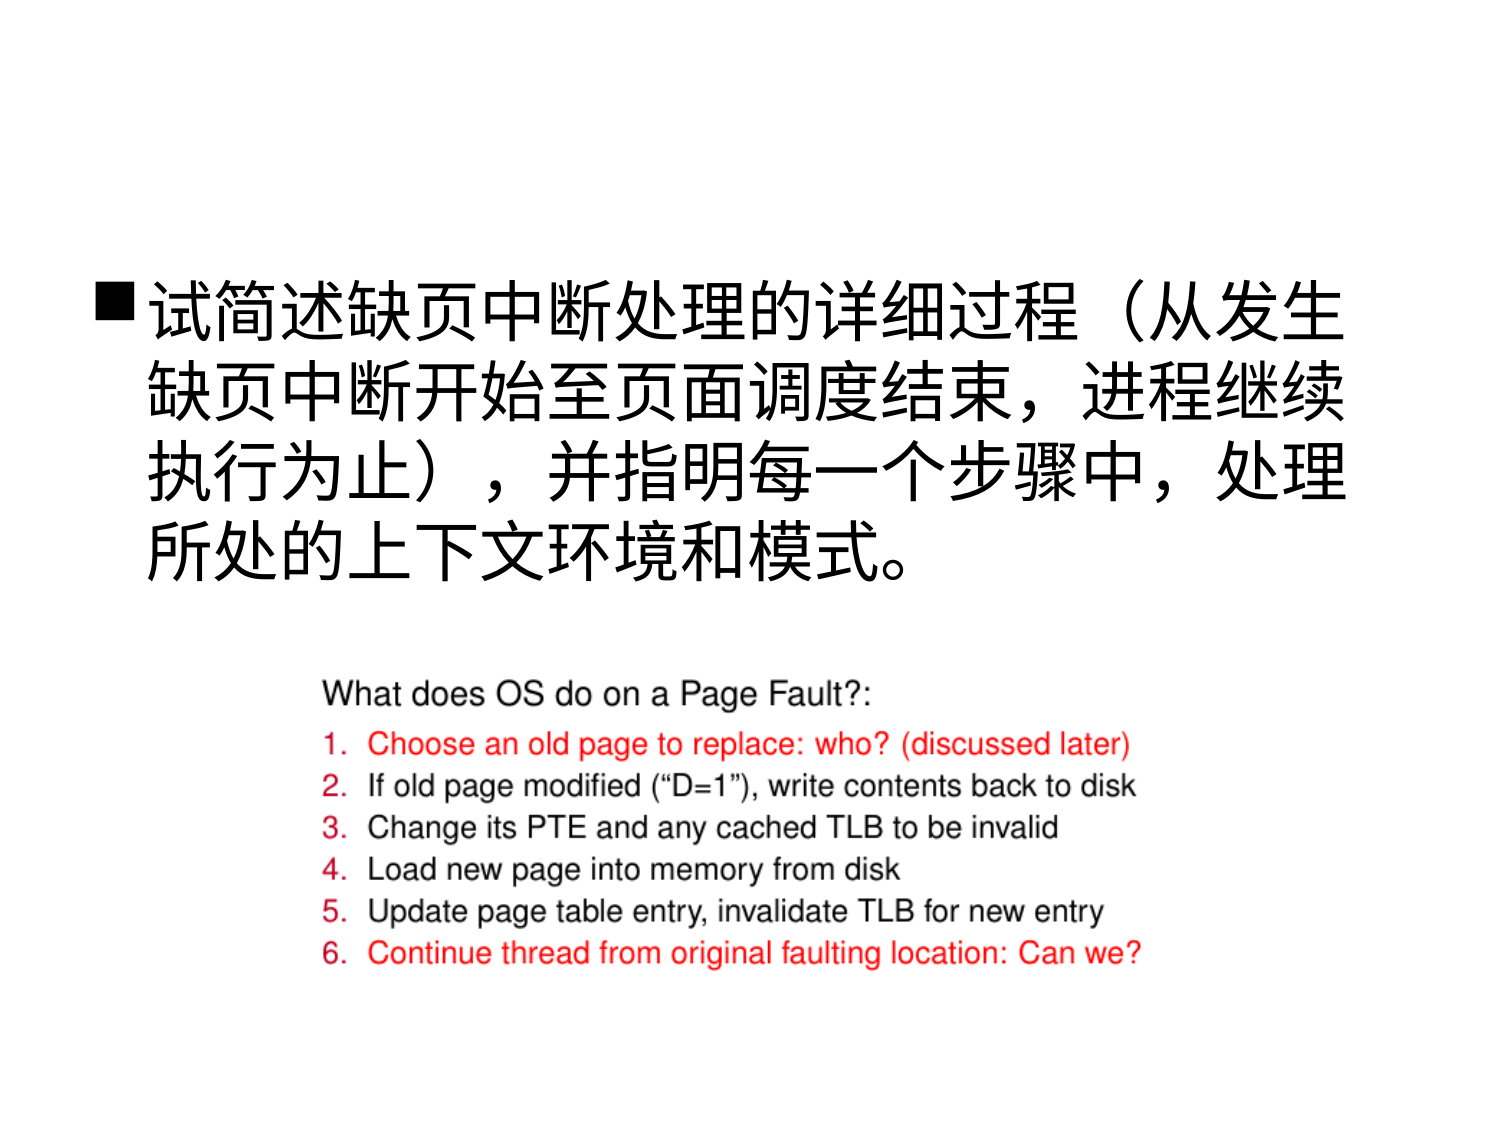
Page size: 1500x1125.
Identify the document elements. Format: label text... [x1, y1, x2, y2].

picture [312, 668, 1178, 978]
list 试简述缺页中断处理的详细过程（从发生缺页中断开始至页面调度结束，进程继续执行为止），并指明每一个步骤中，处理所处的上下文环境和模式。 [74, 262, 1426, 1006]
